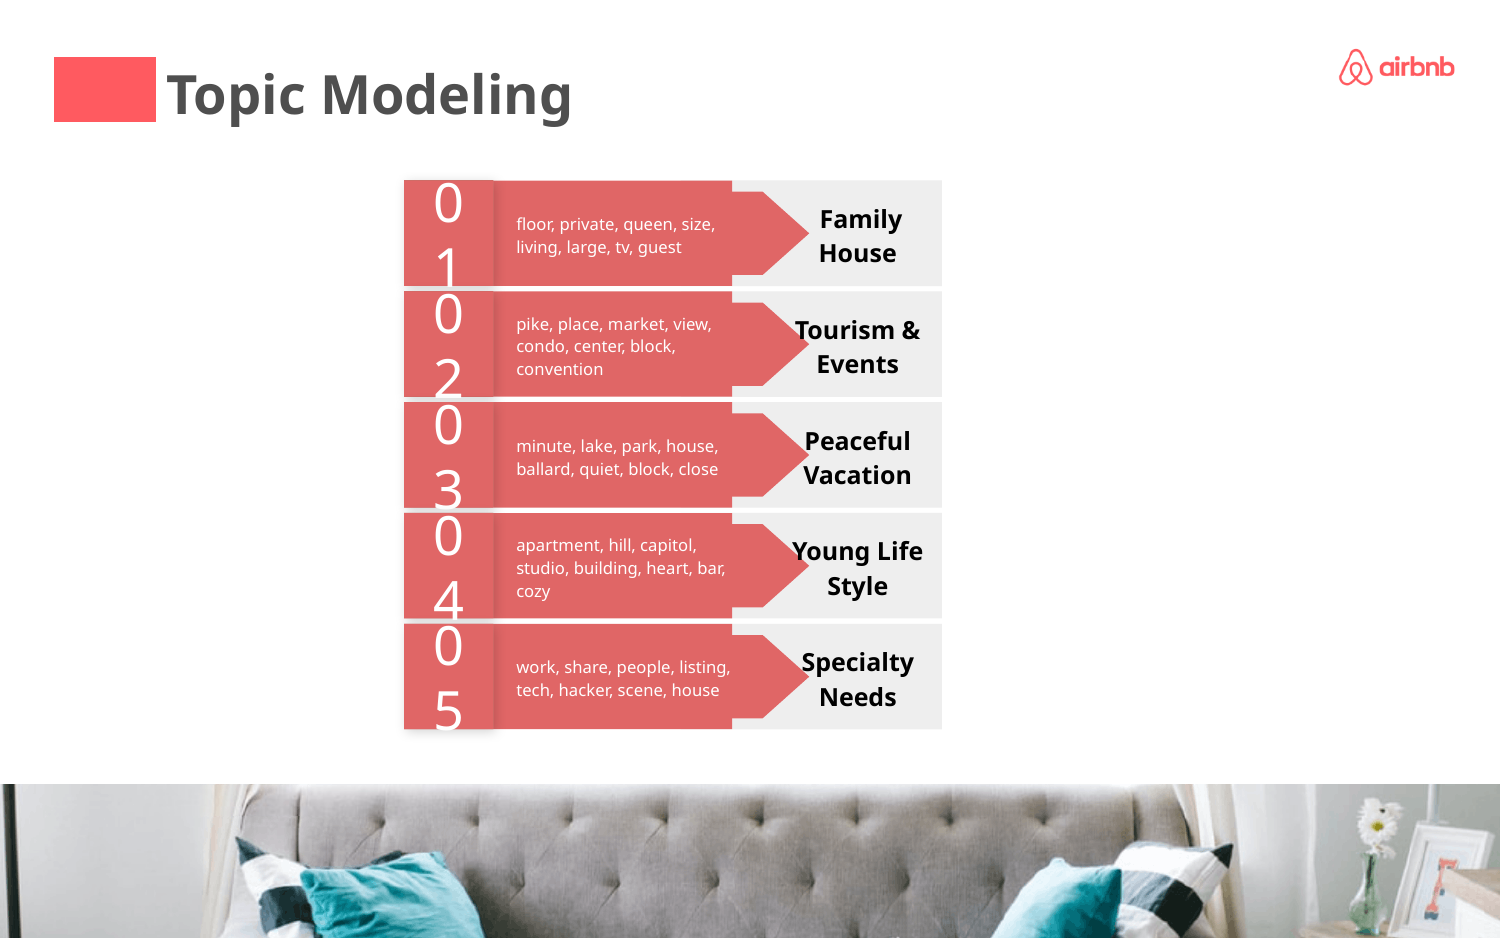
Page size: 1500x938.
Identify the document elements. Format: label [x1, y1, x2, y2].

text_box [403, 401, 950, 508]
text_box [403, 512, 950, 619]
picture [0, 0, 1500, 938]
text_box [403, 180, 950, 287]
text_box [403, 623, 950, 730]
text_box [403, 291, 950, 398]
